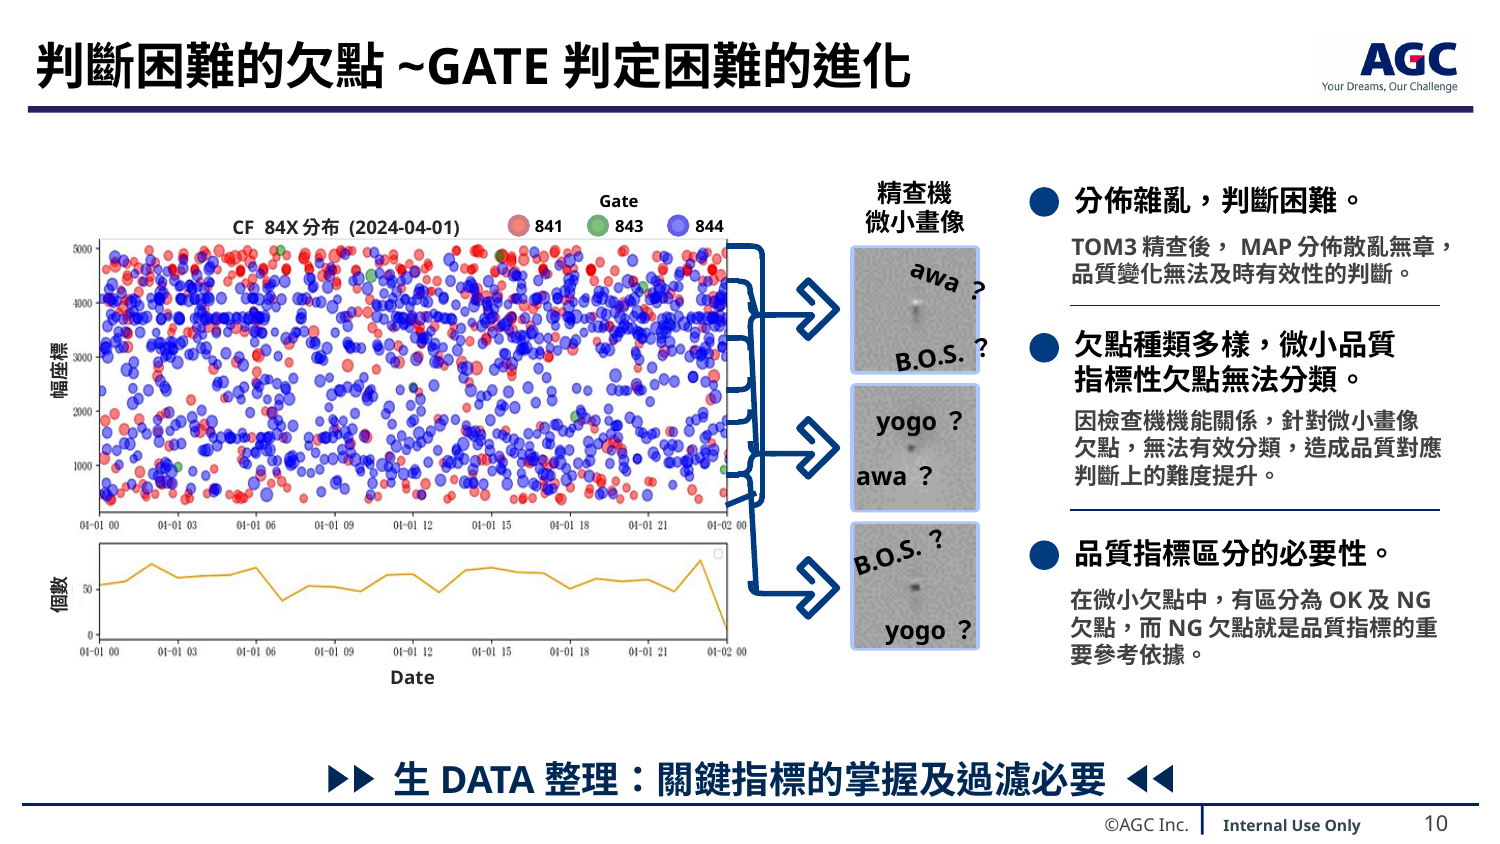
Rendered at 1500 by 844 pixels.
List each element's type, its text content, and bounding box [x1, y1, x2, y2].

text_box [1029, 318, 1460, 498]
text_box 生DATA整理：關鍵指標的掌握及過濾必要 [378, 748, 1122, 809]
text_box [837, 169, 1010, 653]
text_box 判斷困難的欠點~GATE判定困難的進化 [20, 34, 928, 104]
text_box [1126, 764, 1173, 793]
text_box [725, 246, 838, 617]
picture [1306, 27, 1473, 106]
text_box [40, 183, 749, 697]
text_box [1029, 528, 1451, 677]
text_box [328, 764, 375, 793]
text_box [1029, 175, 1472, 296]
